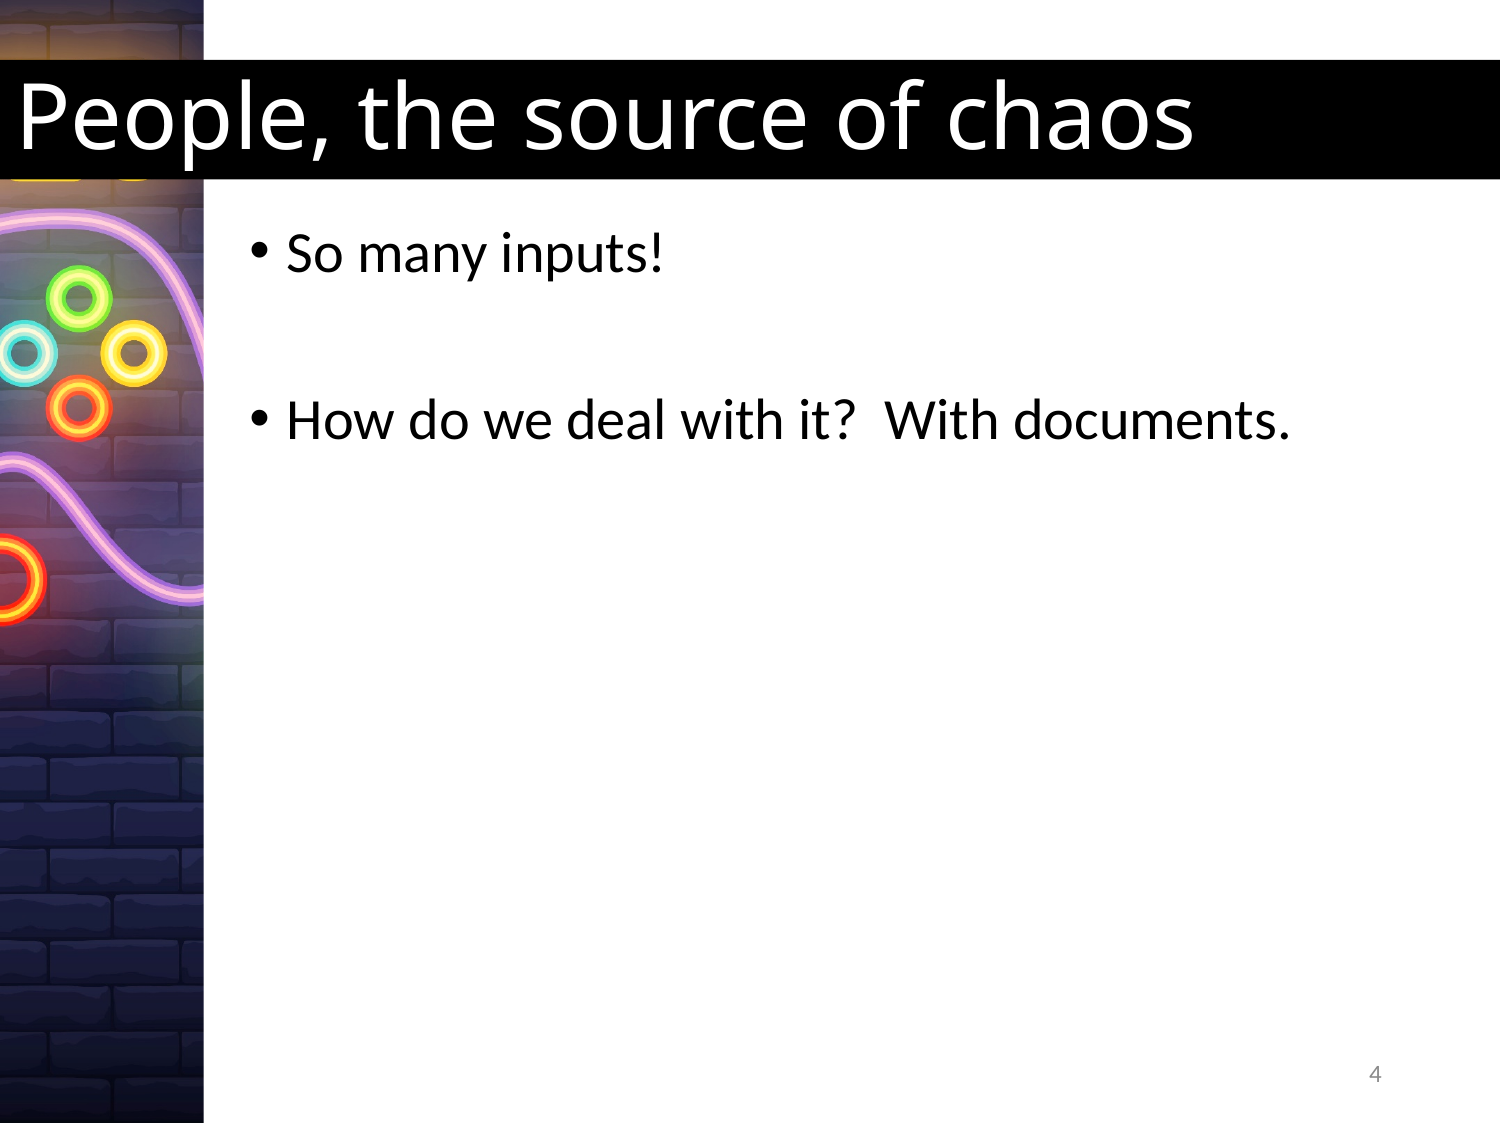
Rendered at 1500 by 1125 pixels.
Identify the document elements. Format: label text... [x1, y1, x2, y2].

picture [0, 0, 204, 59]
slide_number 4 [1280, 1042, 1397, 1103]
list So many inputs! How do we deal with it? With documents. [234, 214, 1397, 1014]
title People, the source of chaos [0, 59, 1500, 180]
picture [0, 180, 204, 1123]
